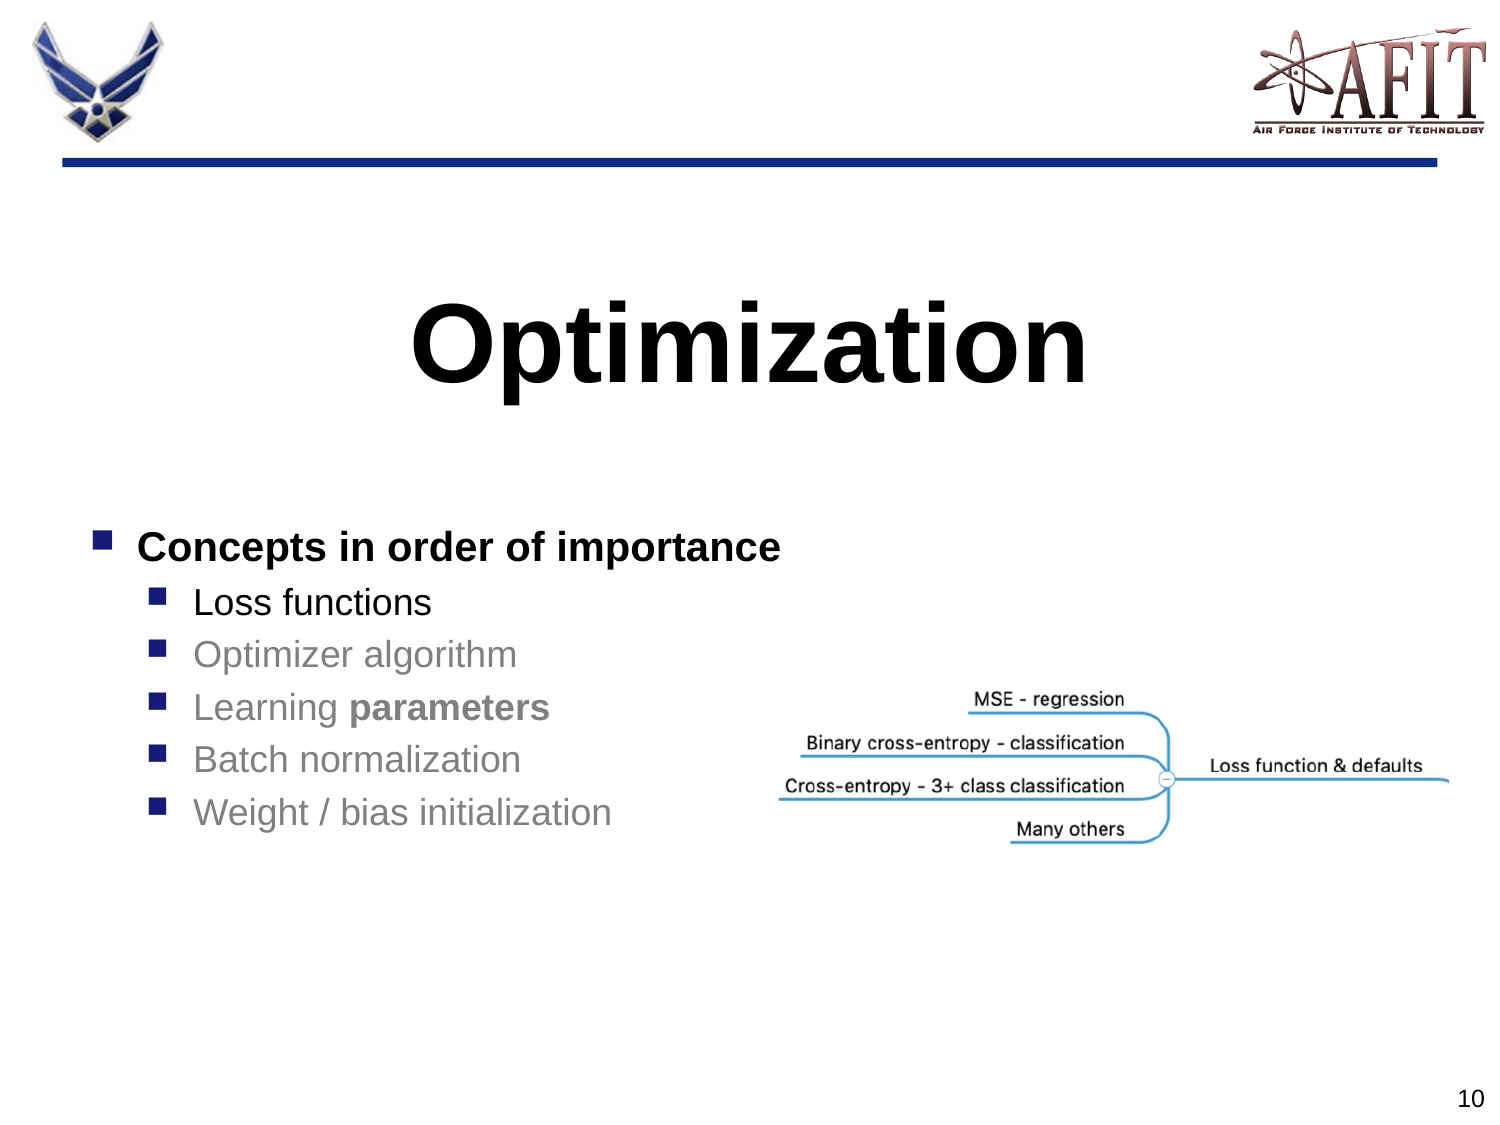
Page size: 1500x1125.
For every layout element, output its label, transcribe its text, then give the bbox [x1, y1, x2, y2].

list Optimization [75, 262, 1425, 512]
text_box Concepts in order of importance Loss functions Optimizer algorithm Learning parameters Batch normalization Weight / bias initialization [74, 512, 1425, 1025]
picture [32, 21, 164, 143]
picture [736, 663, 1449, 858]
